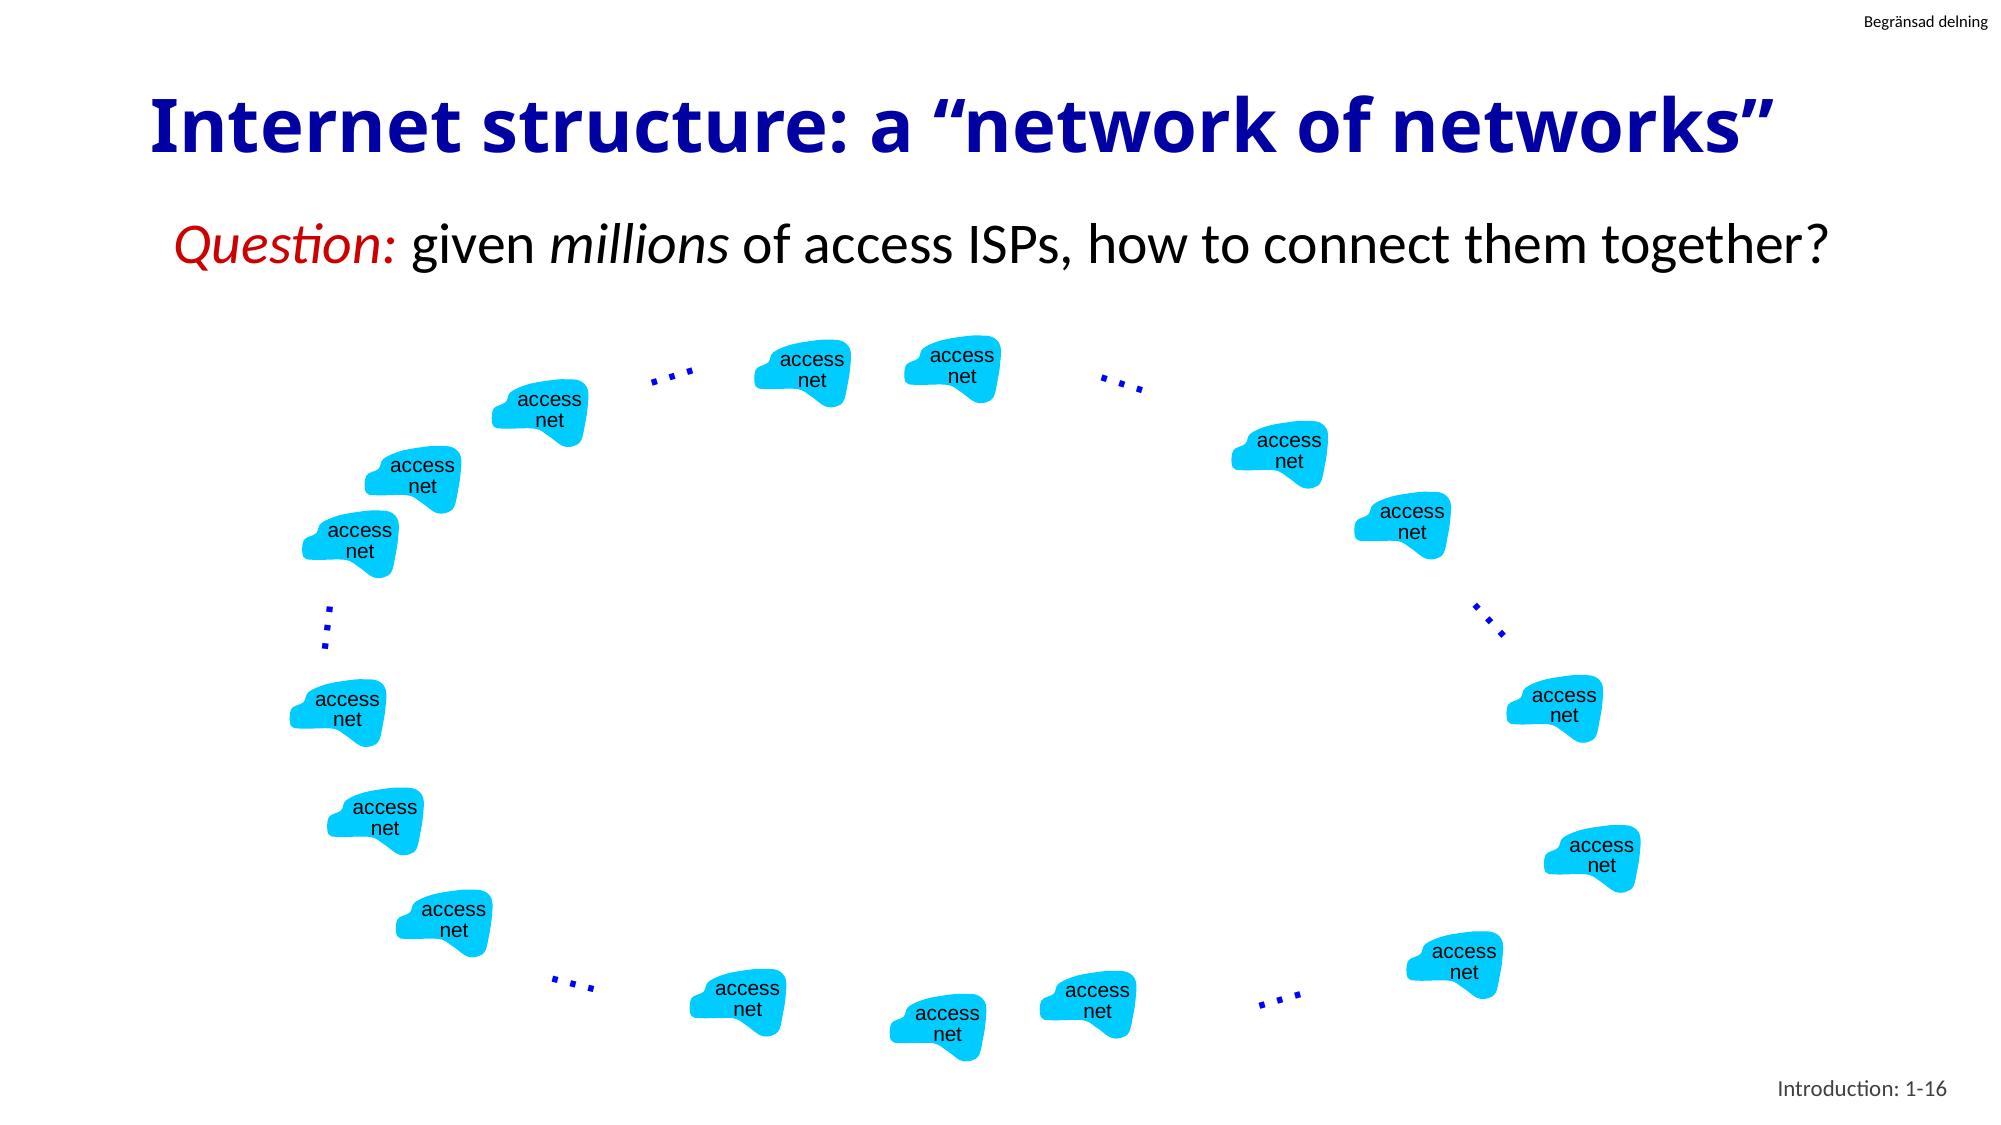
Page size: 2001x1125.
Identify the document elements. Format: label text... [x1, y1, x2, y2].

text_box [265, 314, 1650, 1063]
text_box Question: given millions of access ISPs, how to connect them together? [158, 206, 1853, 291]
slide_number Introduction: 1-16 [1512, 1056, 1963, 1117]
title Internet structure: a “network of networks” [135, 55, 1861, 202]
